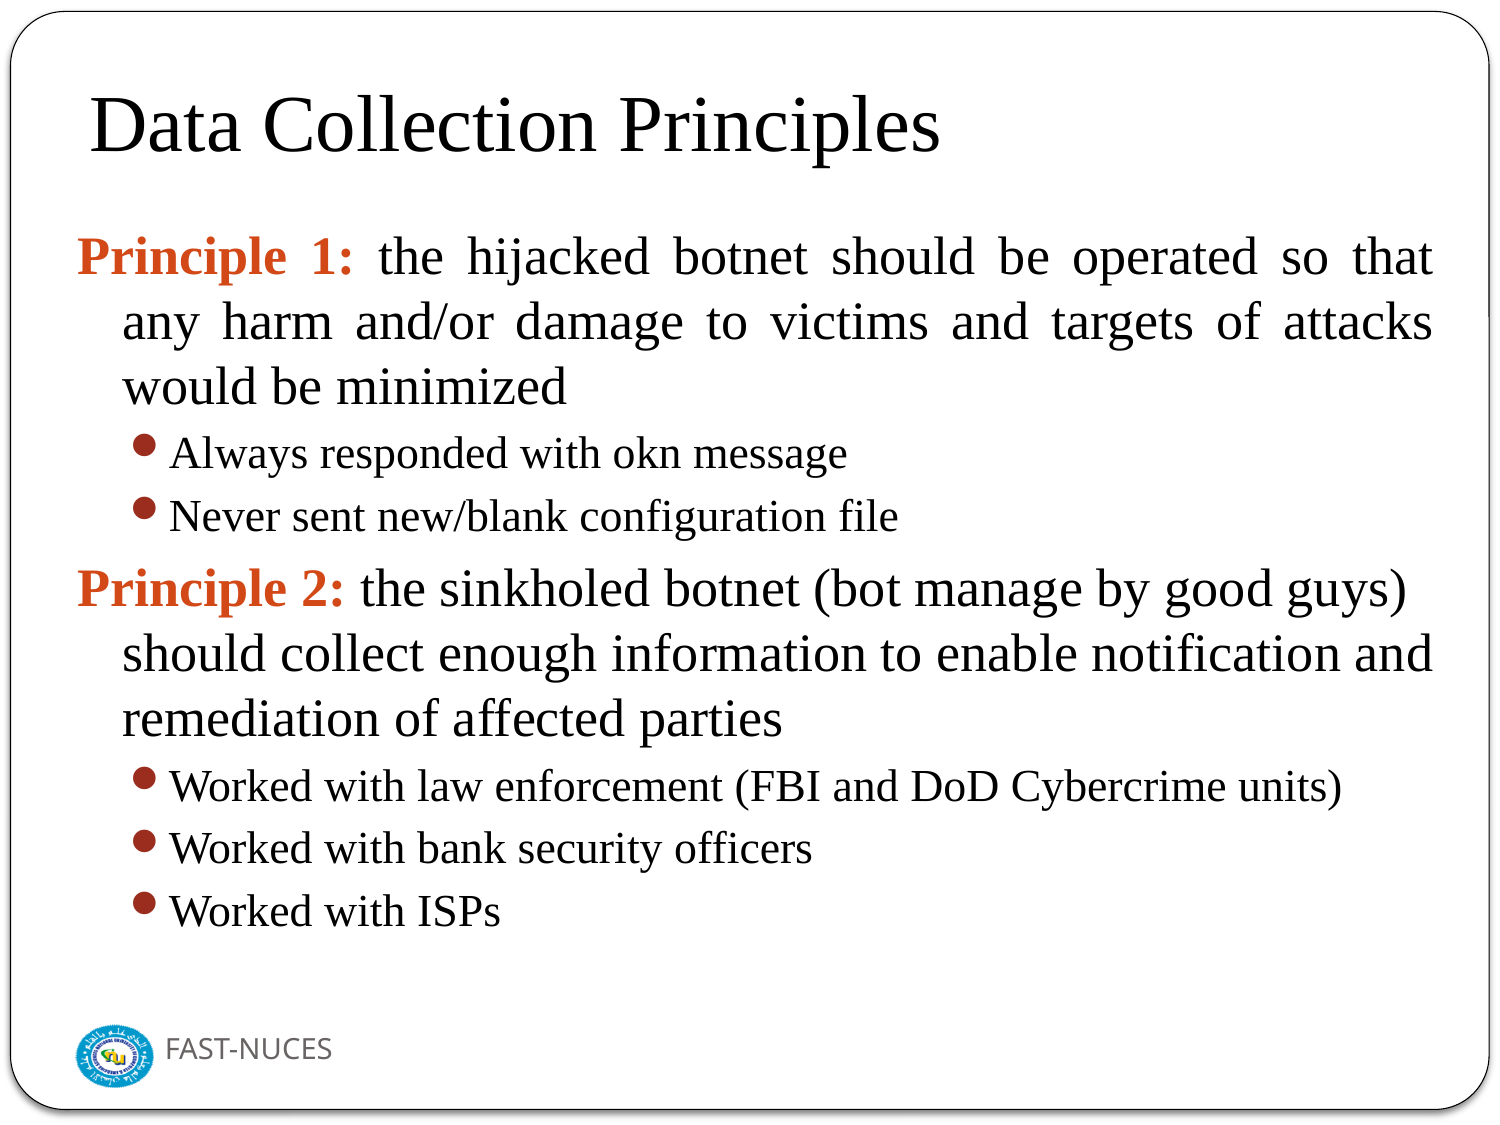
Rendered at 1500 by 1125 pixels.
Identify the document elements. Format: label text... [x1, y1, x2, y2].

title Data Collection Principles [75, 62, 1350, 183]
list Principle 1: the hijacked botnet should be operated so that any harm and/or damage to victims and targets of attacks would be minimized Always responded with okn message Never sent new/blank configuration file Principle 2: the sinkholed botnet (bot manage by good guys) should collect enough information to enable notification and remediation of affected parties Worked with law enforcement (FBI and DoD Cybercrime units) Worked with bank security officers Worked with ISPs [62, 212, 1450, 1013]
picture [123, 1060, 154, 1088]
picture [91, 1038, 138, 1075]
footer FAST-NUCES [150, 1013, 800, 1088]
picture [74, 1024, 154, 1088]
